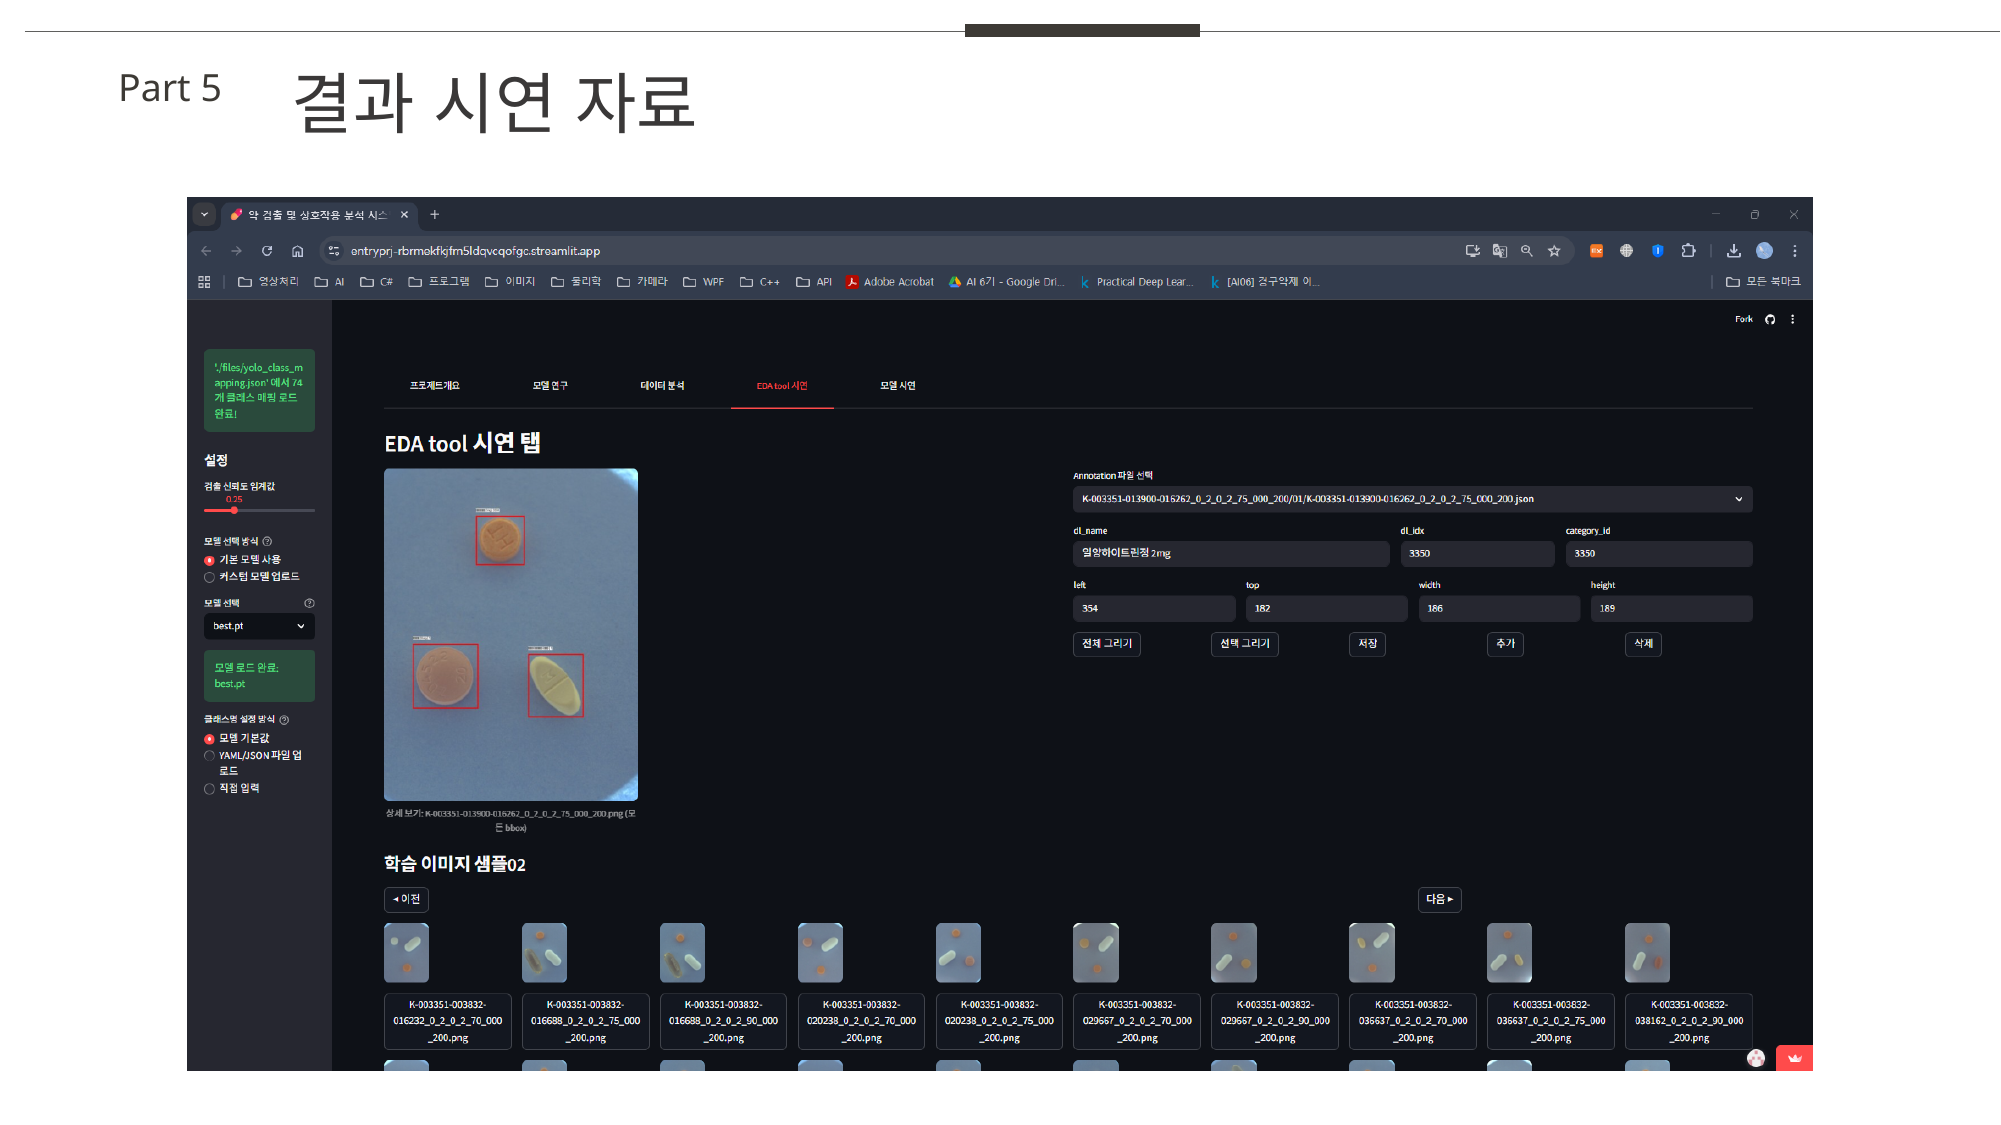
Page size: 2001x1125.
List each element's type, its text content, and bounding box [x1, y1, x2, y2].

text_box 결과 시연 자료 [277, 54, 714, 149]
text_box Part 5 [103, 56, 237, 117]
picture [187, 197, 1813, 1071]
